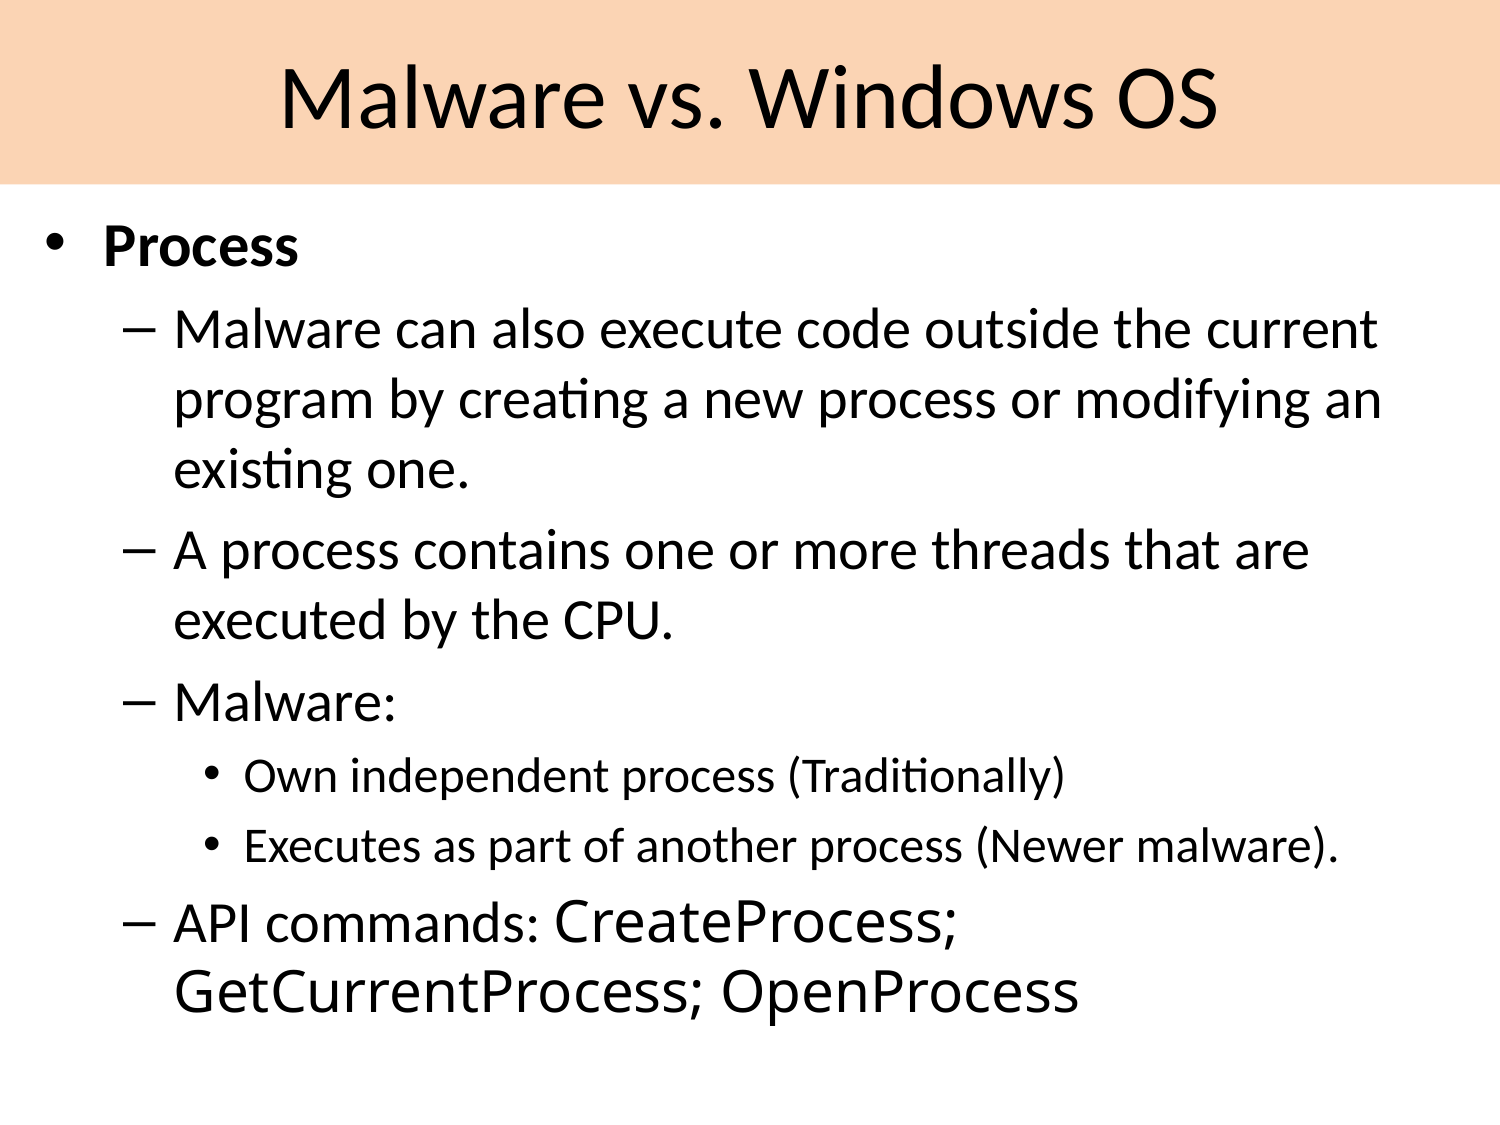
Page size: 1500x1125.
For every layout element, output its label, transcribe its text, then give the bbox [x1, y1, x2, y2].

text_box Process Malware can also execute code outside the current program by creating a new process or modifying an existing one. A process contains one or more threads that are executed by the CPU. Malware: Own independent process (Traditionally) Executes as part of another process (Newer malware). API commands: CreateProcess; GetCurrentProcess; OpenProcess [29, 196, 1471, 1035]
text_box Malware vs. Windows OS [0, 0, 1500, 185]
